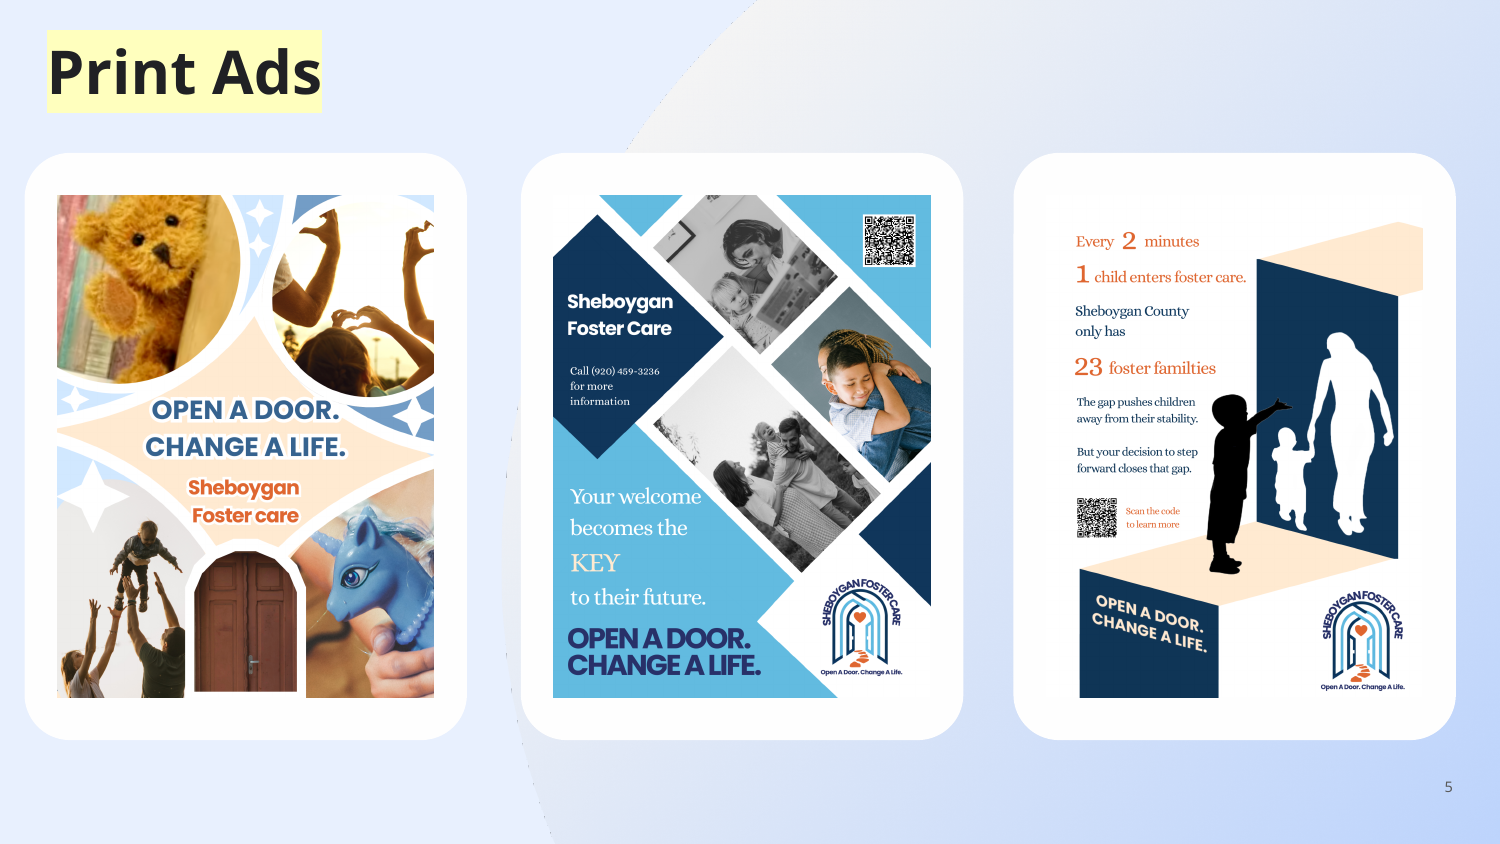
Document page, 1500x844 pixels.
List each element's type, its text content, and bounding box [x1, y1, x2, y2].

picture [501, 0, 1500, 844]
picture [57, 195, 435, 698]
text_box [24, 152, 467, 741]
title Print Ads [46, 25, 326, 108]
text_box [1013, 152, 1456, 741]
slide_number ‹#› [1403, 765, 1453, 799]
text_box [520, 152, 964, 741]
